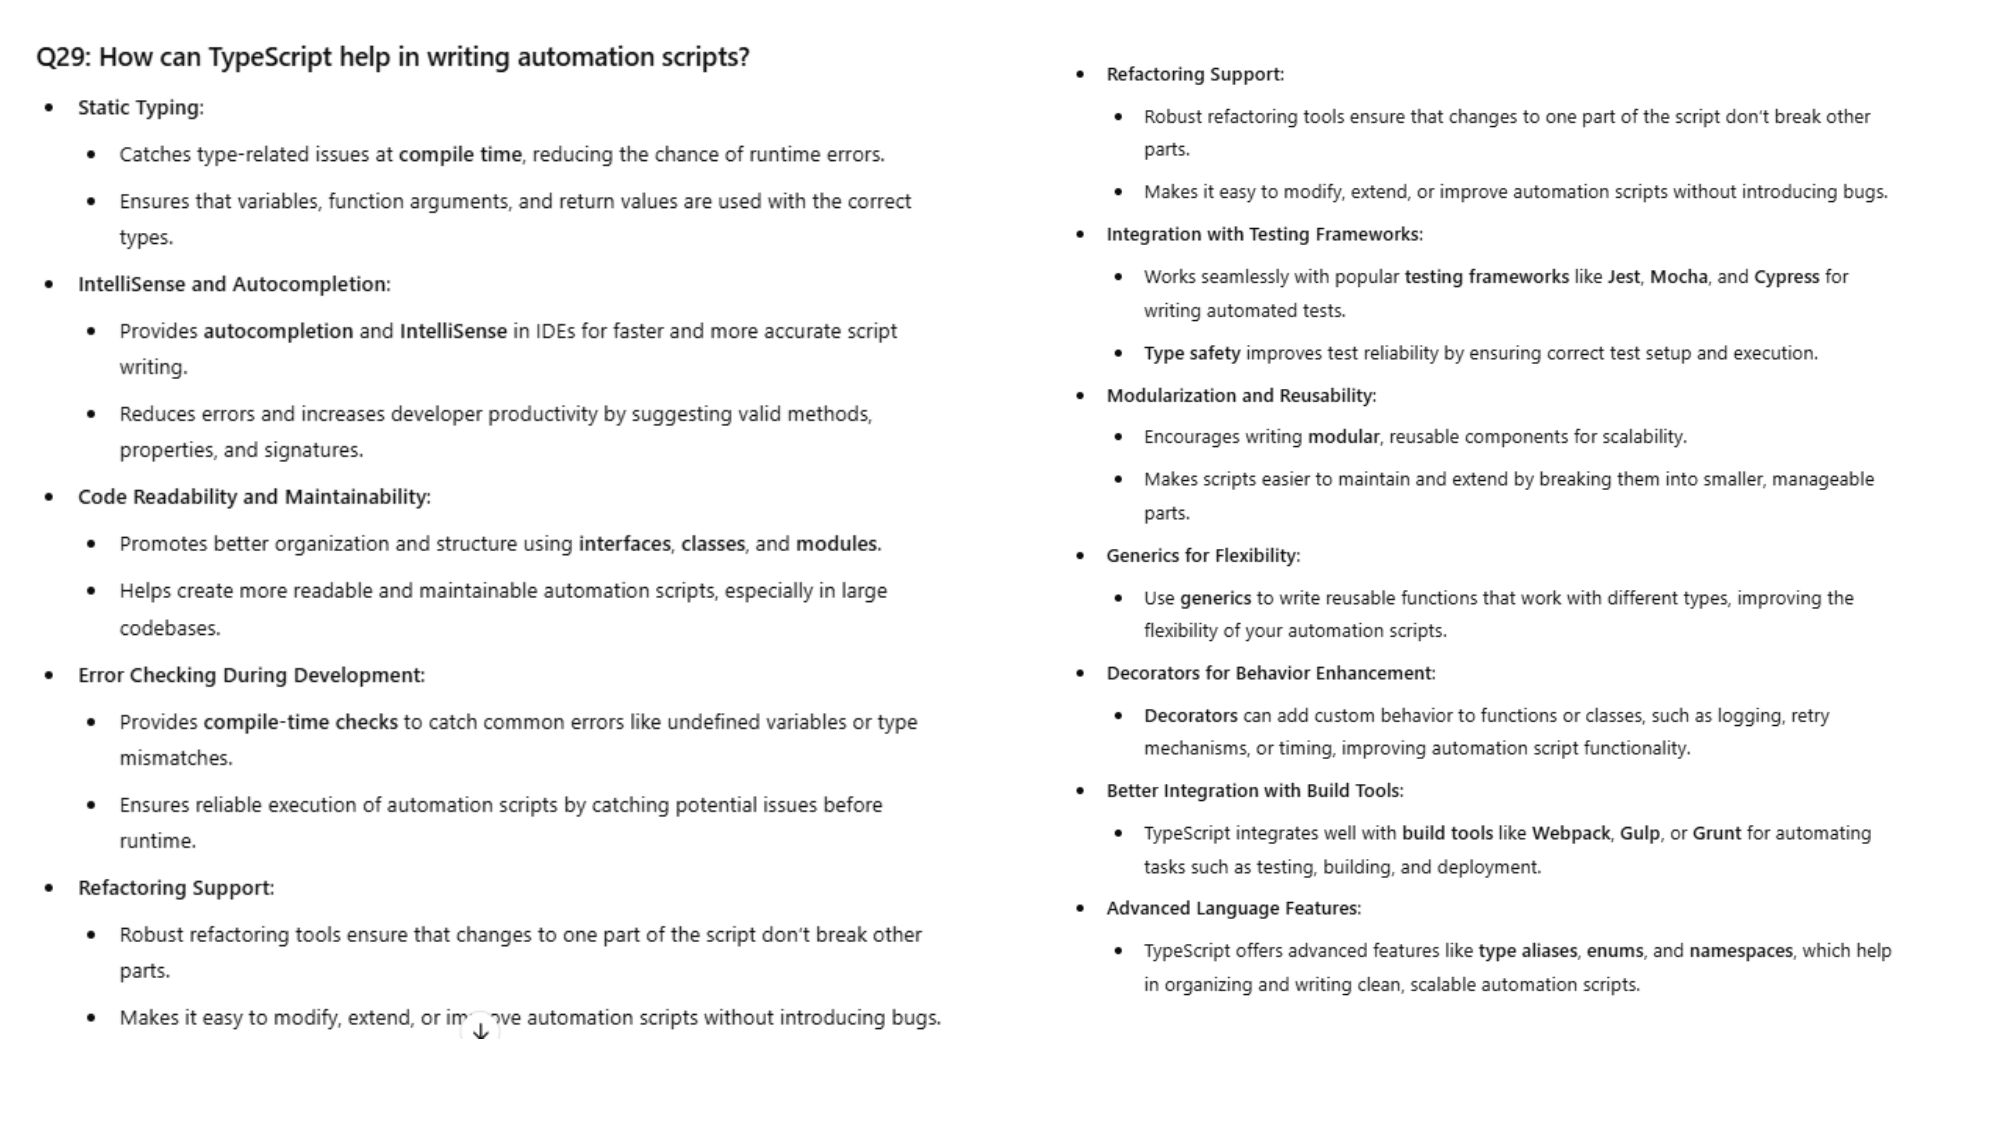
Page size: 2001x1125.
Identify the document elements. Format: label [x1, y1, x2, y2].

picture [17, 24, 949, 1039]
picture [1064, 51, 1929, 1011]
